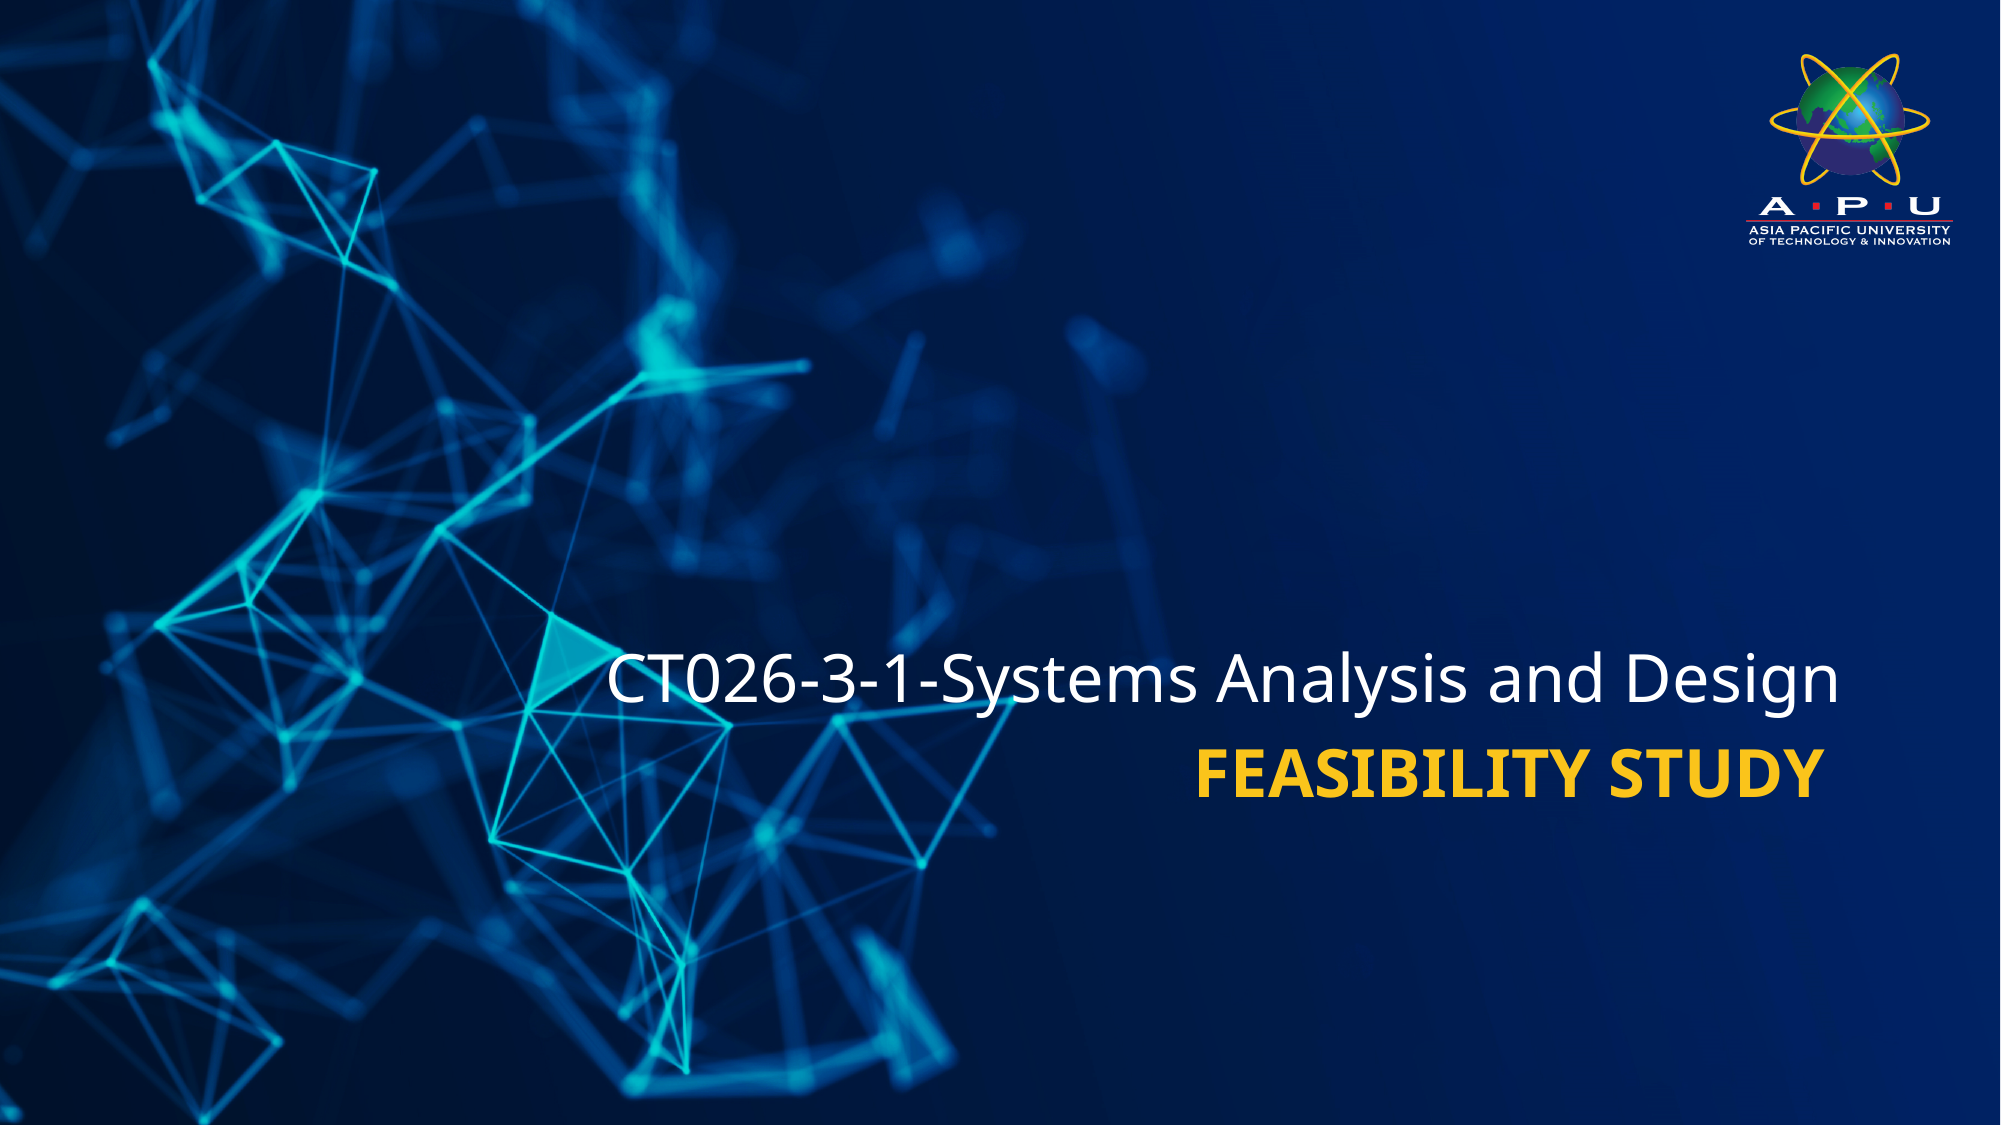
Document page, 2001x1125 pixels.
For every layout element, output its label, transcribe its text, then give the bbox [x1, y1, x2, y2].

picture [0, 0, 2001, 1125]
title FEASIBILITY STUDY [157, 723, 1858, 947]
list CT026-3-1-Systems Analysis and Design [157, 476, 1858, 723]
